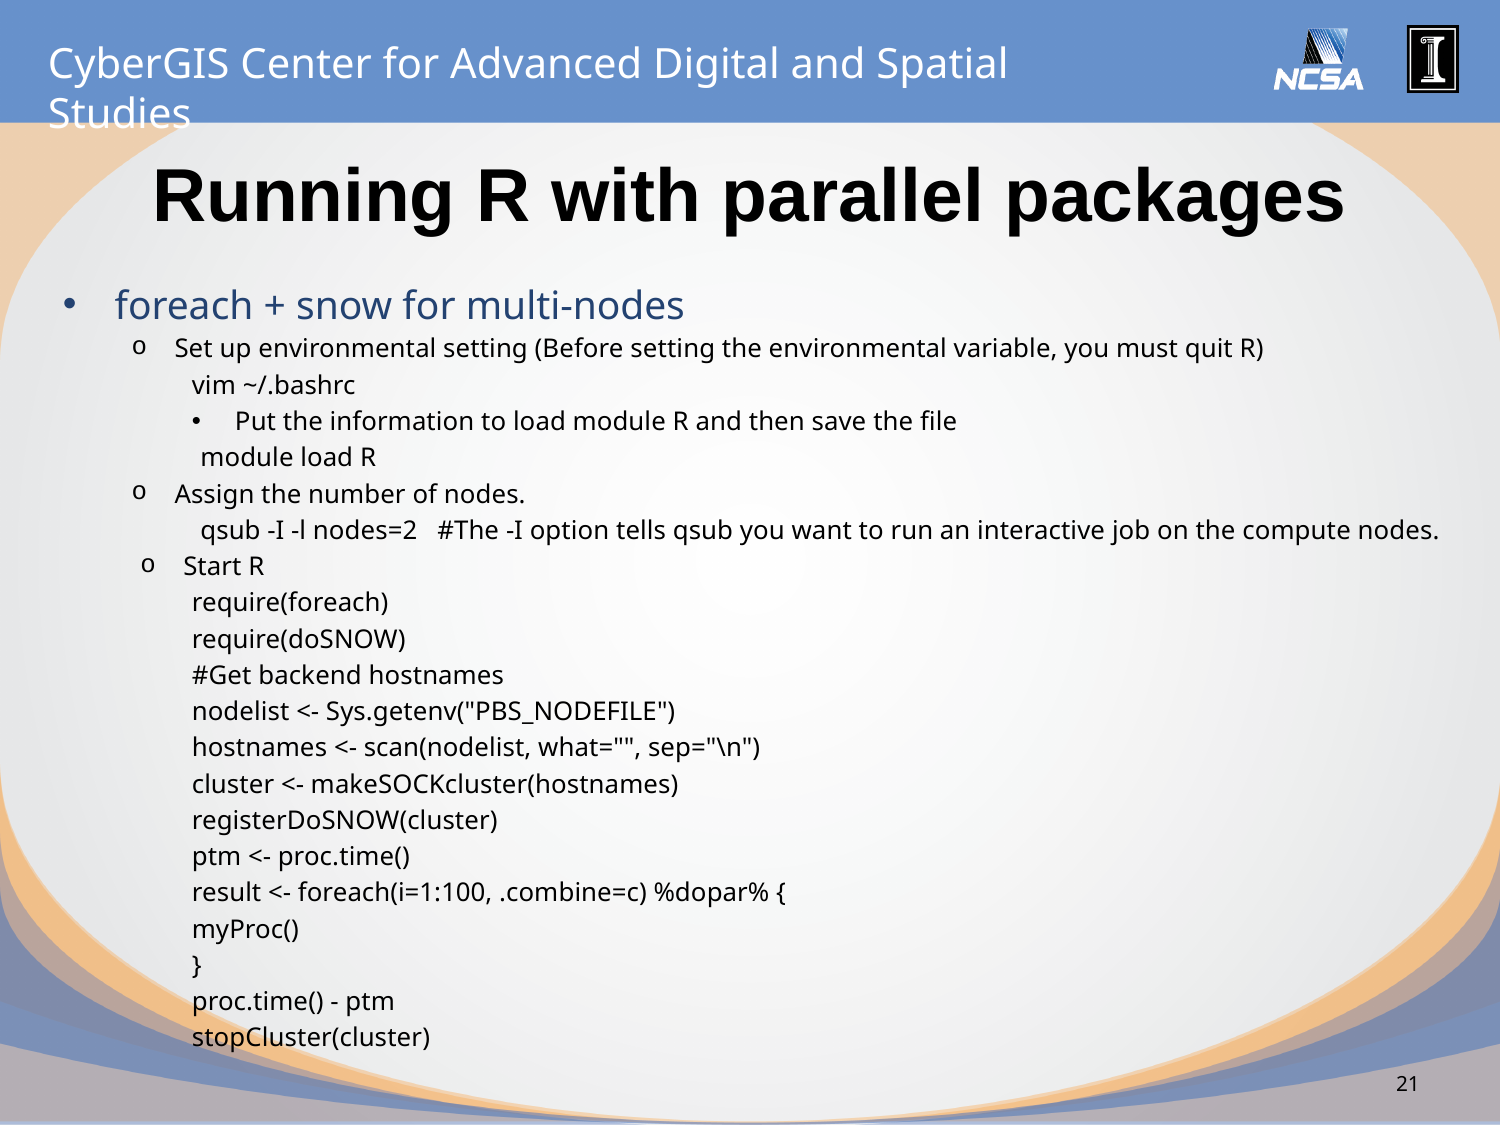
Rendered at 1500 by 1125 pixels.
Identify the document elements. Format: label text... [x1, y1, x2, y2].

slide_number 21 [1391, 1042, 1478, 1103]
title Running R with parallel packages [75, 134, 1425, 245]
picture [0, 0, 1500, 1125]
list foreach + snow for multi-nodes Set up environmental setting (Before setting the environmental variable, you must quit R) vim ~/.bashrc Put the information to load module R and then save the file module load R Assign the number of nodes. qsub -I -l nodes=2 #The -I option tells qsub you want to run an interactive job on the compute nodes. Start R require(foreach) require(doSNOW) #Get backend hostnames nodelist <- Sys.getenv("PBS_NODEFILE") hostnames <- scan(nodelist, what="", sep="\n") cluster <- makeSOCKcluster(hostnames) registerDoSNOW(cluster) ptm <- proc.time() result <- foreach(i=1:100, .combine=c) %dopar% { myProc() } proc.time() - ptm stopCluster(cluster) [47, 272, 1473, 1061]
